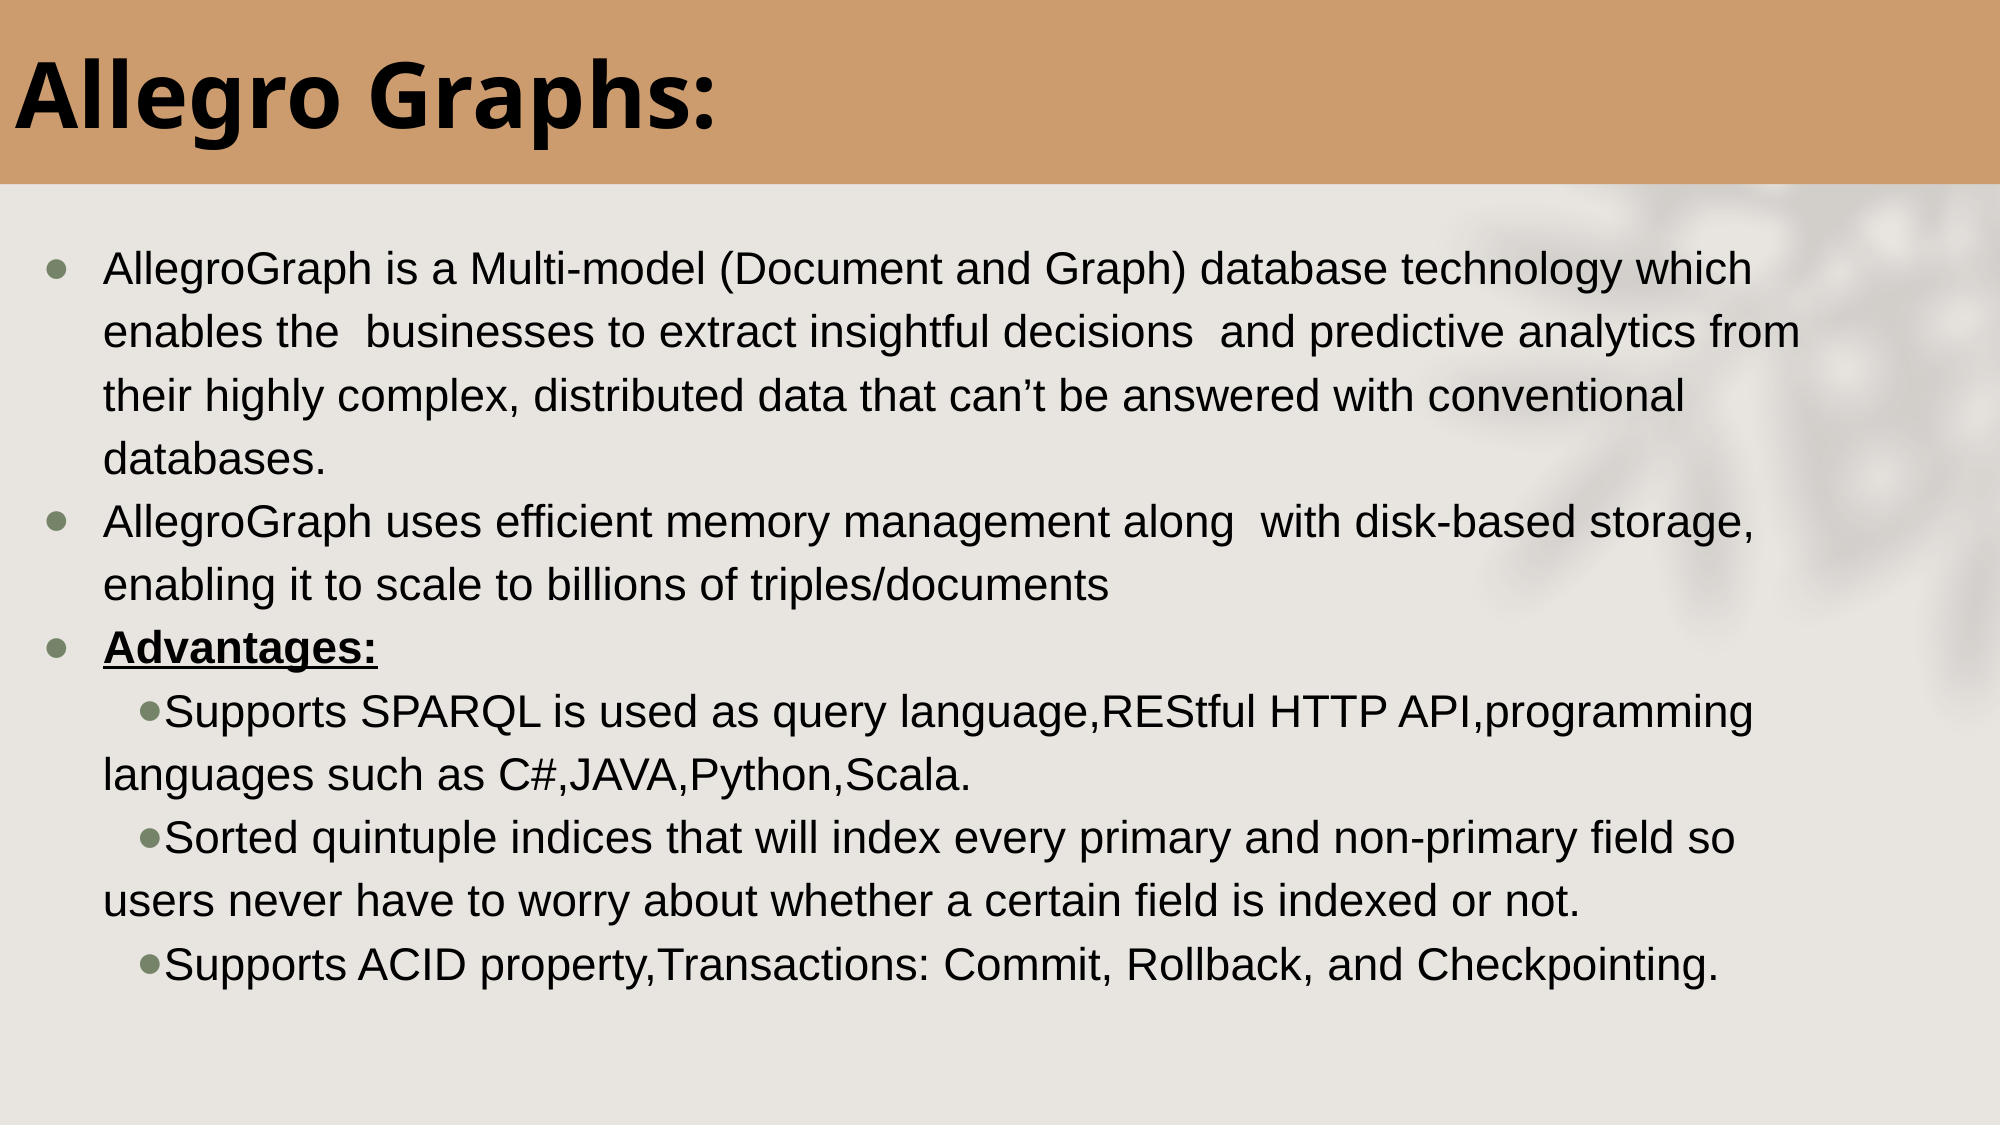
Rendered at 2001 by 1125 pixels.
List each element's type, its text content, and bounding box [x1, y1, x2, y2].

title Allegro Graphs: [0, 0, 2000, 185]
list AllegroGraph is a Multi-model (Document and Graph) database technology which enables the businesses to extract insightful decisions and predictive analytics from their highly complex, distributed data that can’t be answered with conventional databases. AllegroGraph uses efficient memory management along with disk-based storage, enabling it to scale to billions of triples/documents Advantages: Supports SPARQL is used as query language,REStful HTTP API,programming languages such as C#,JAVA,Python,Scala. Sorted quintuple indices that will index every primary and non-primary field so users never have to worry about whether a certain field is indexed or not. Supports ACID property,Transactions: Commit, Rollback, and Checkpointing. [12, 223, 1863, 1066]
